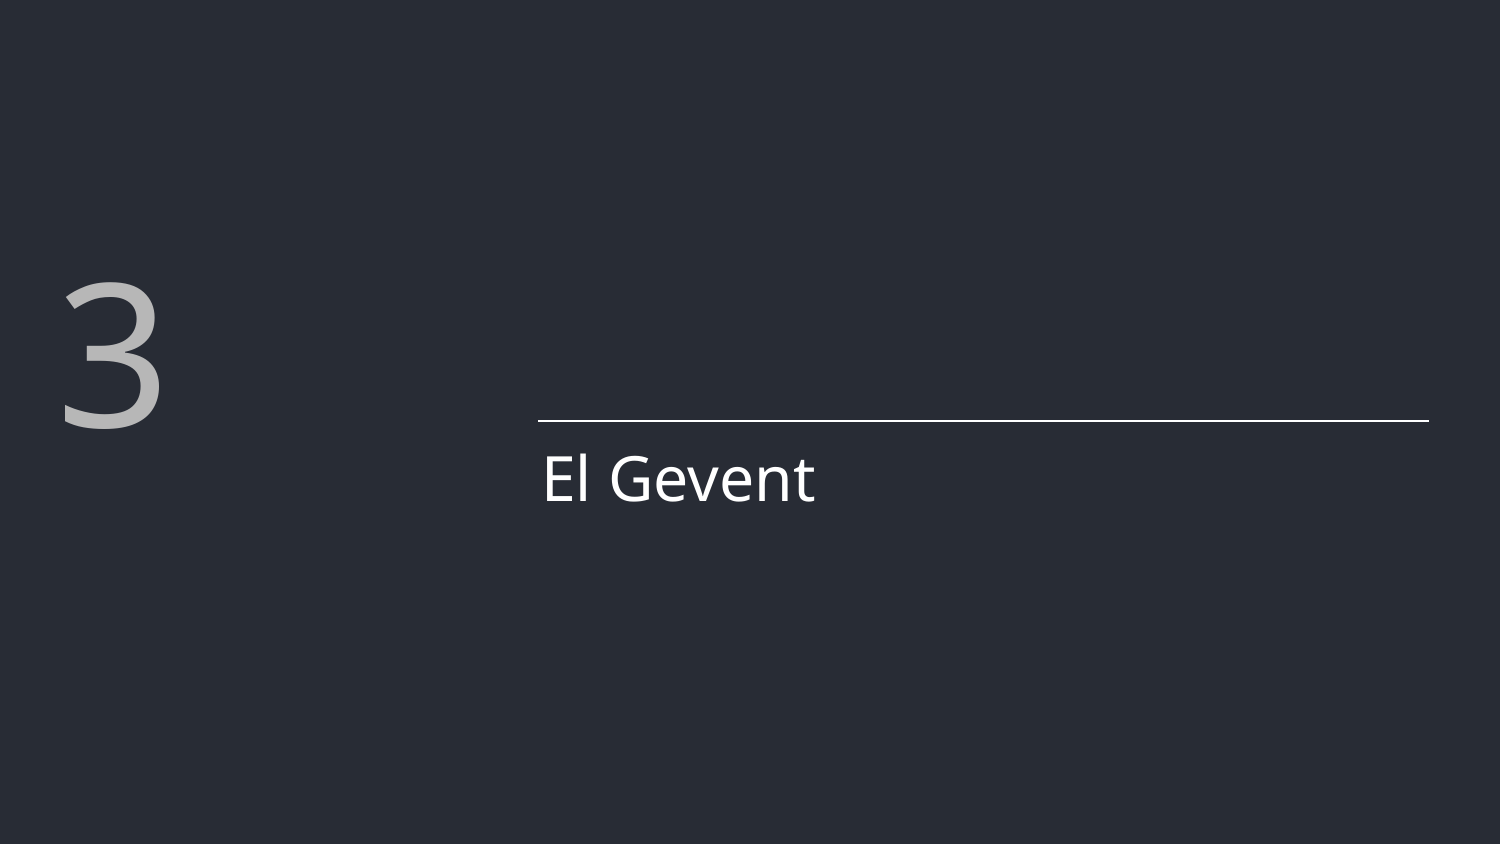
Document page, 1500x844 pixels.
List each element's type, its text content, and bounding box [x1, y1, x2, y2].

text_box [0, 0, 1500, 844]
text_box 3 [41, 212, 492, 463]
text_box El Gevent [526, 424, 1429, 755]
